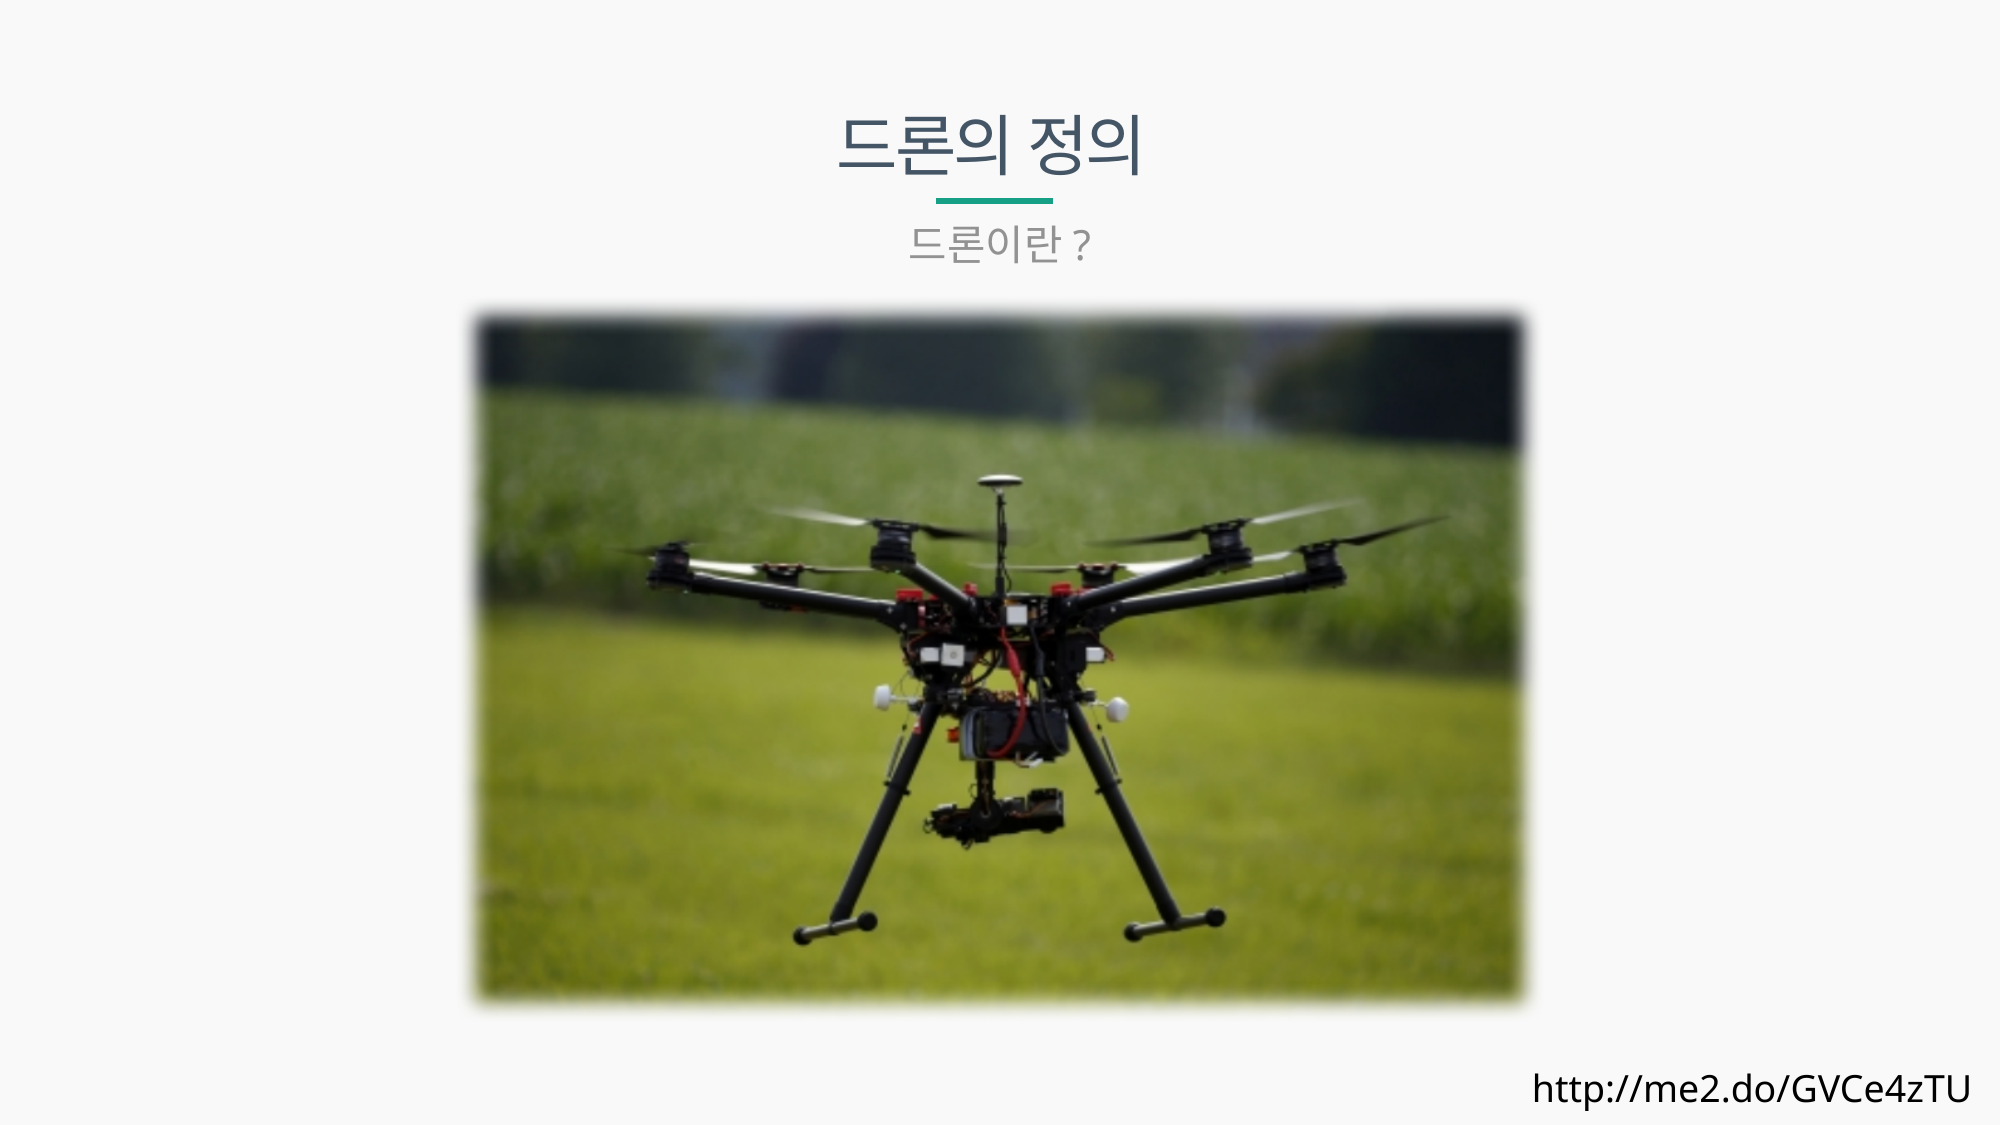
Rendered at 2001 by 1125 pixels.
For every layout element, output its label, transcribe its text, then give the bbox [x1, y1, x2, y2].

picture [456, 296, 1544, 1022]
text_box 드론의 정의 [703, 95, 1297, 191]
text_box http://me2.do/GVCe4zTU [1517, 1057, 1988, 1118]
text_box 드론이란? [738, 211, 1261, 277]
